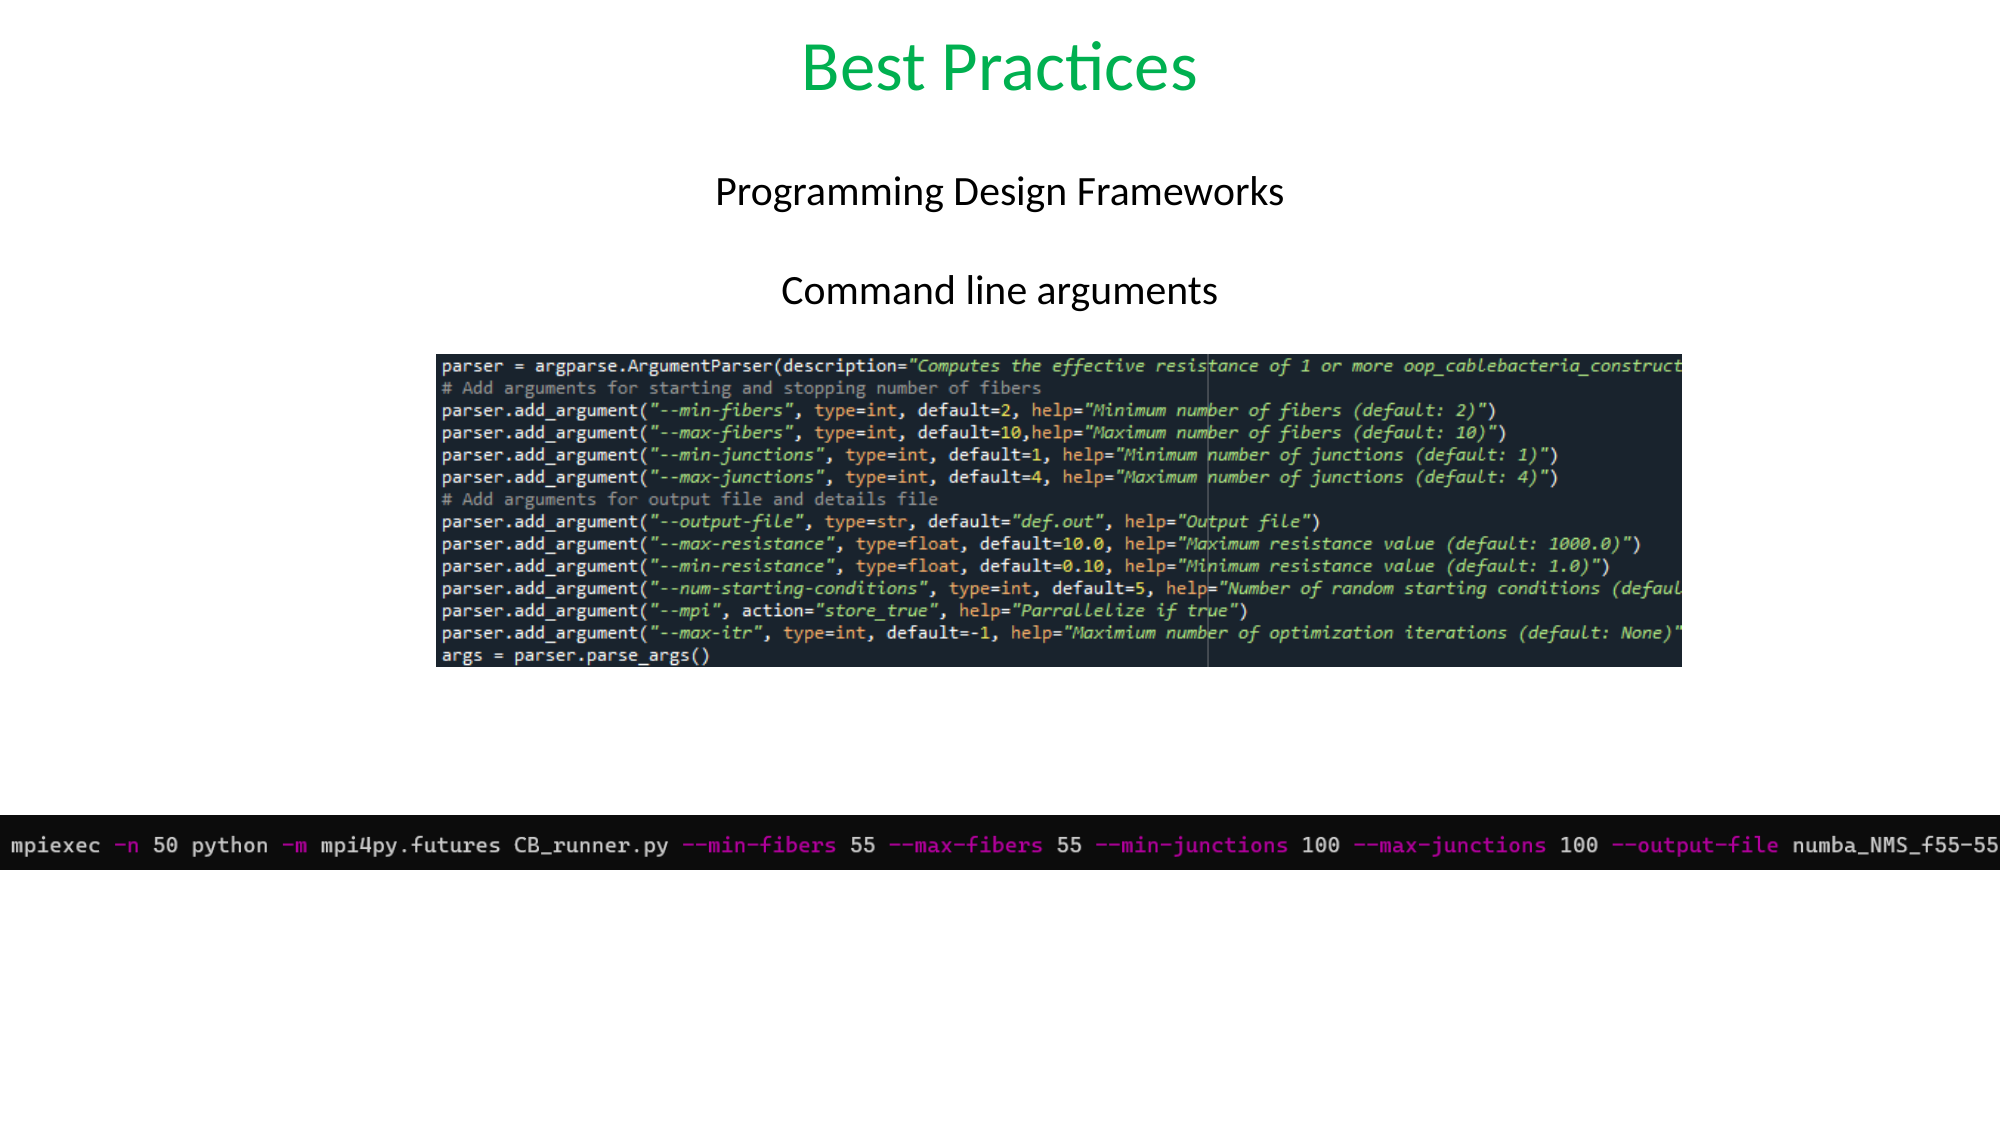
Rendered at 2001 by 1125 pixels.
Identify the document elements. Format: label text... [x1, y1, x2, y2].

picture [0, 815, 2000, 870]
text_box Best Practices [286, 11, 1714, 112]
picture [436, 354, 1682, 667]
text_box Command line arguments [749, 255, 1251, 321]
text_box Programming Design Frameworks [286, 156, 1714, 222]
